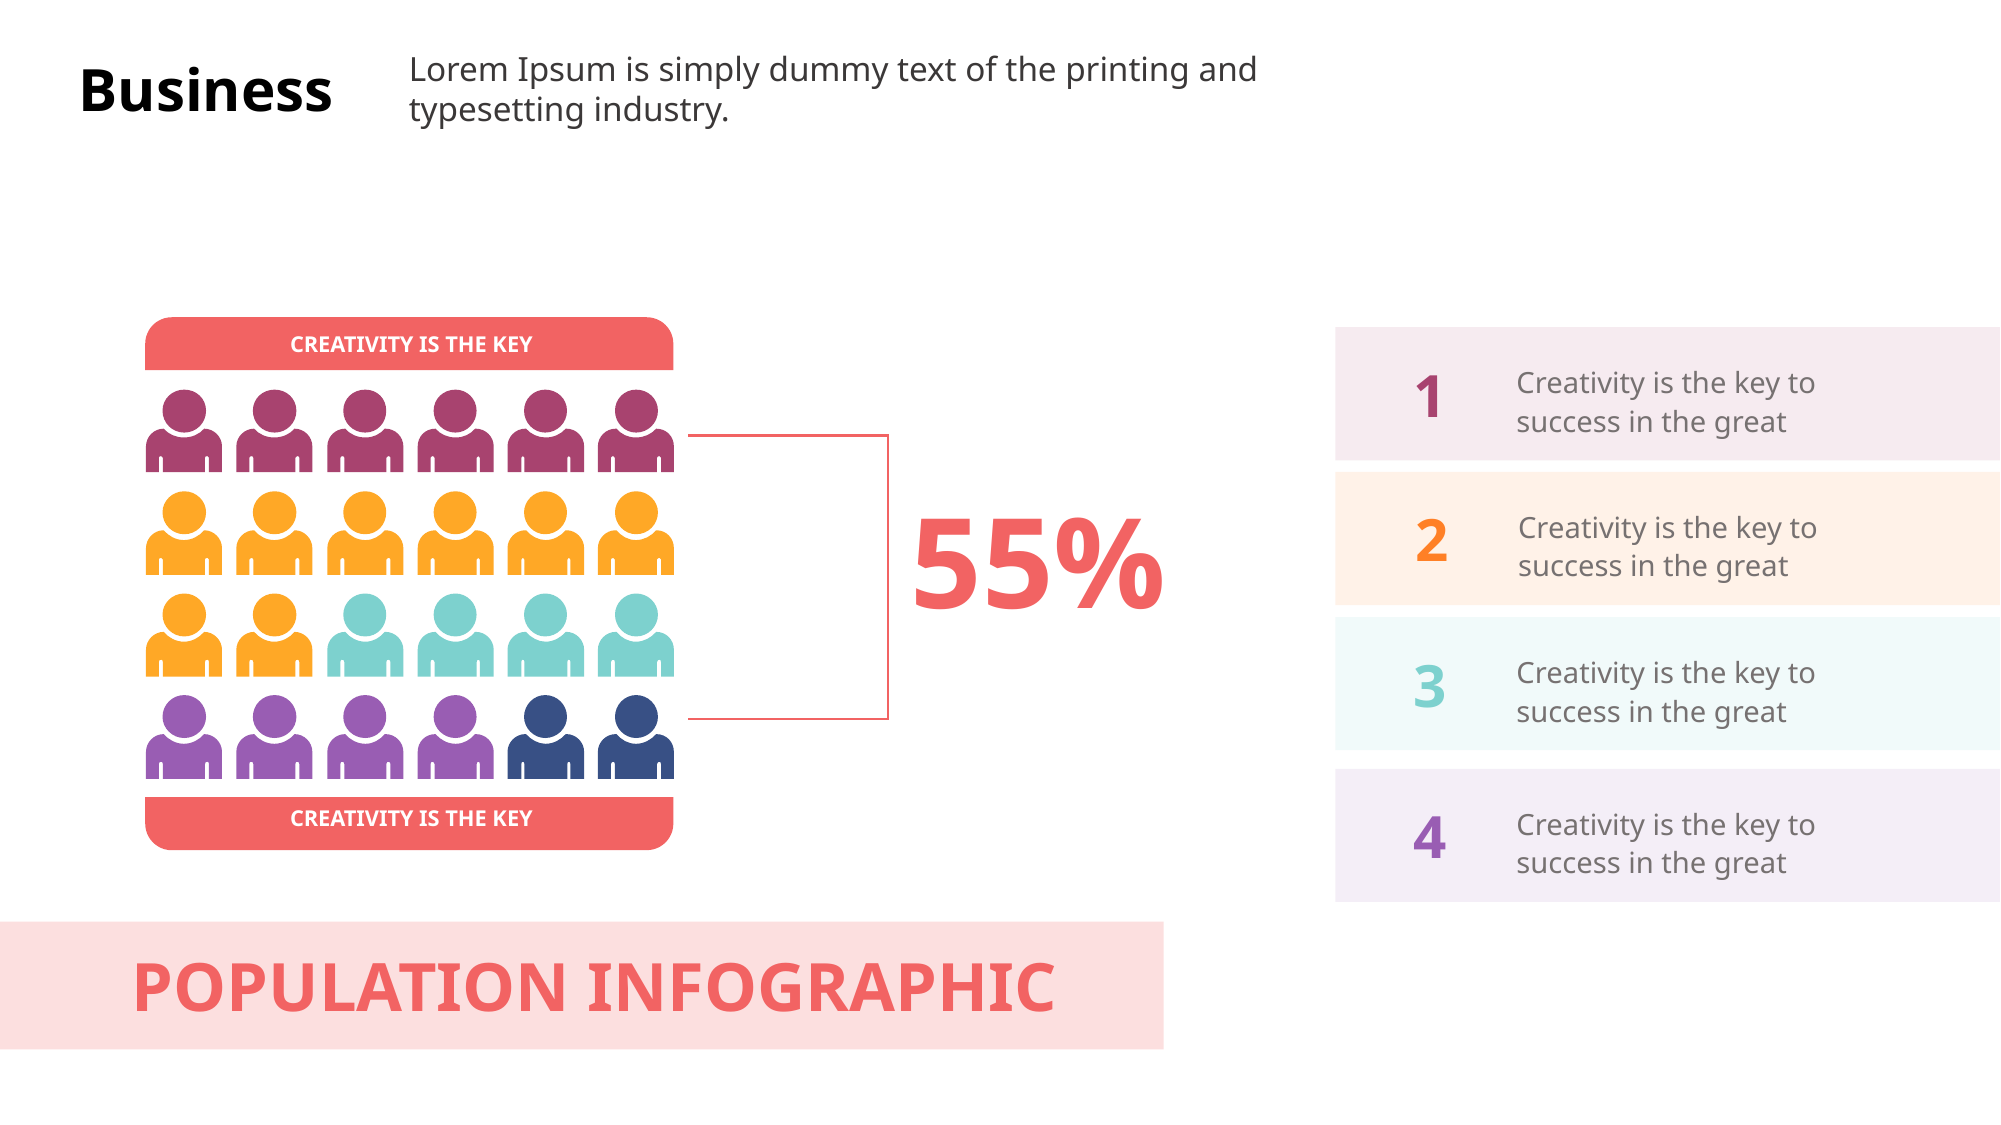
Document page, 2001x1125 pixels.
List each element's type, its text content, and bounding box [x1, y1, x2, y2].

text_box 4 [1383, 785, 1478, 886]
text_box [597, 389, 675, 473]
text_box Creativity is the key to success in the great [1480, 632, 1953, 746]
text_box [236, 695, 313, 780]
text_box [1334, 616, 2000, 751]
text_box Business [63, 46, 349, 131]
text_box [327, 593, 404, 677]
text_box 1 [1383, 343, 1478, 444]
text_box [597, 491, 675, 576]
text_box CREATIVITY IS THE KEY [254, 787, 570, 846]
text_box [236, 593, 313, 677]
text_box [507, 389, 585, 473]
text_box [327, 491, 404, 576]
text_box 2 [1385, 488, 1479, 589]
text_box POPULATION INFOGRAPHIC [116, 937, 1073, 1033]
text_box [144, 796, 675, 852]
text_box Lorem Ipsum is simply dummy text of the printing and typesetting industry. [394, 41, 1395, 136]
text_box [236, 491, 313, 576]
text_box Creativity is the key to success in the great [1480, 784, 1953, 898]
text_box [145, 695, 223, 780]
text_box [507, 491, 585, 576]
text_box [327, 389, 404, 473]
text_box CREATIVITY IS THE KEY [254, 314, 570, 372]
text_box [417, 593, 494, 677]
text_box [145, 593, 223, 677]
text_box 55% [910, 483, 1167, 635]
text_box [1334, 768, 2000, 903]
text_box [597, 593, 675, 677]
text_box [1334, 326, 2000, 461]
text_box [507, 593, 585, 677]
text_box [507, 695, 585, 780]
text_box [1334, 471, 2000, 606]
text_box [145, 389, 223, 473]
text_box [417, 389, 494, 473]
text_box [417, 695, 494, 780]
text_box 3 [1383, 633, 1478, 734]
text_box [0, 921, 1165, 1050]
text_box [597, 695, 675, 780]
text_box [327, 695, 404, 780]
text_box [145, 491, 223, 576]
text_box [236, 389, 313, 473]
text_box Creativity is the key to success in the great [1482, 487, 1954, 601]
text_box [417, 491, 494, 576]
text_box Creativity is the key to success in the great [1480, 343, 1953, 456]
text_box [570, 316, 675, 372]
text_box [687, 434, 890, 721]
text_box [144, 316, 254, 372]
